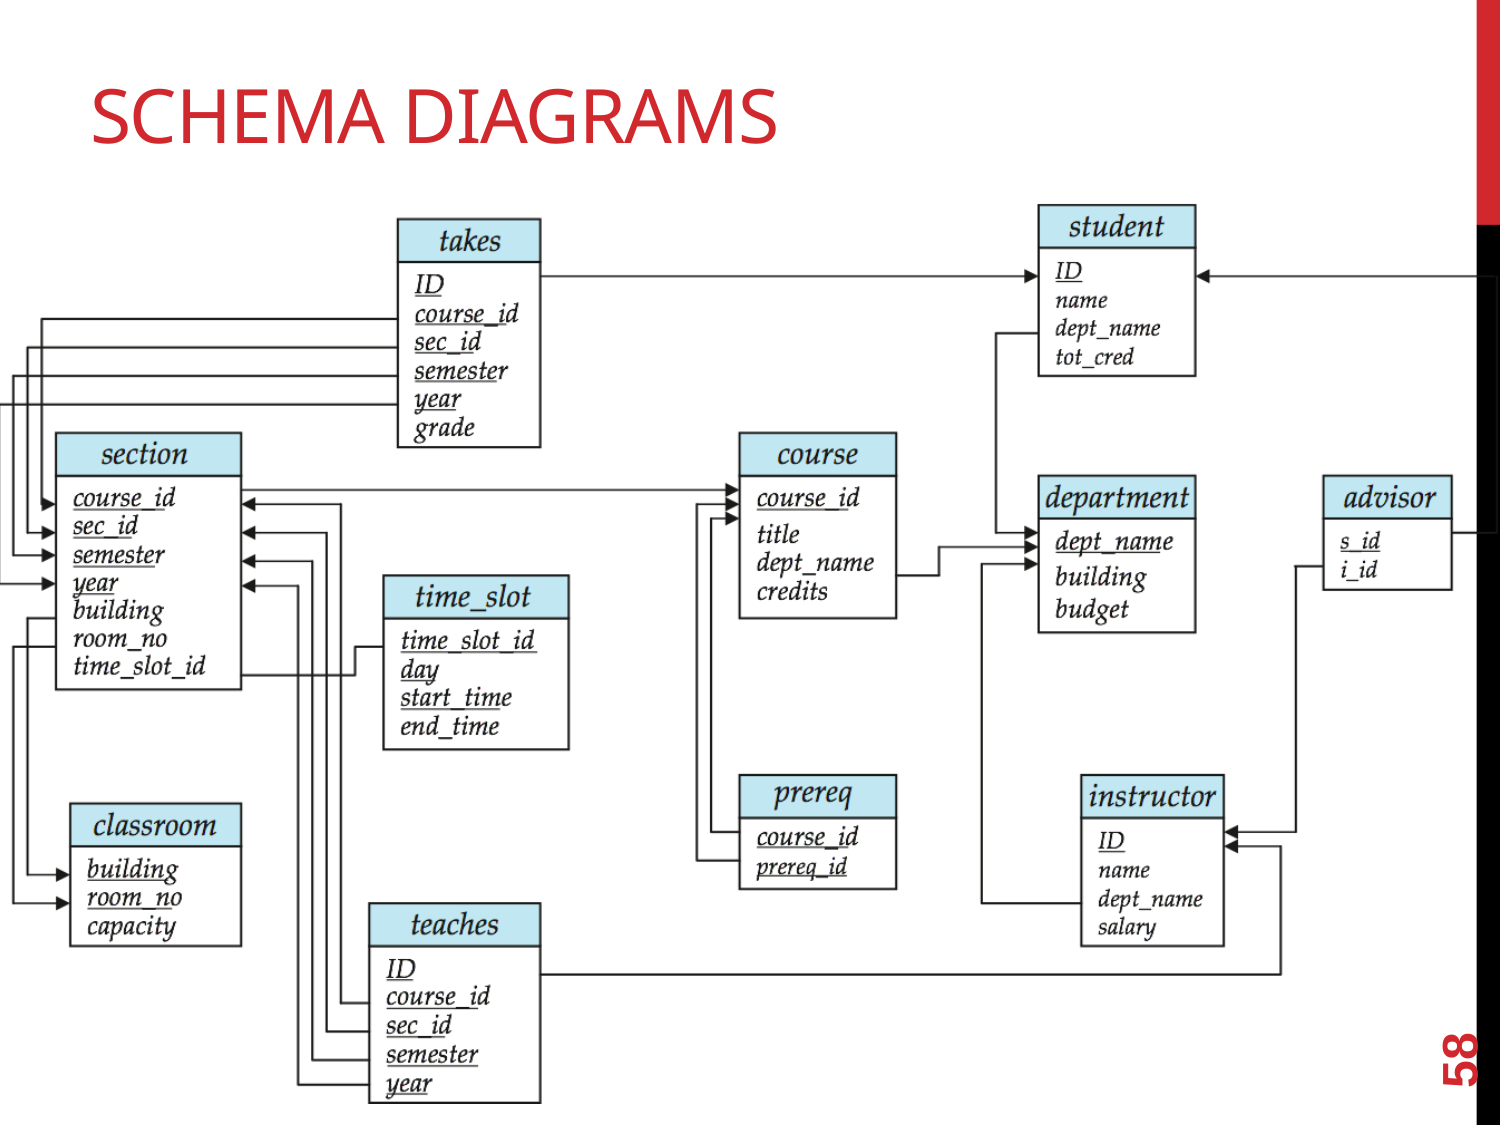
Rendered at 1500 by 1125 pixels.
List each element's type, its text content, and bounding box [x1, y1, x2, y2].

title Schema Diagrams [75, 23, 1025, 167]
picture [0, 202, 1500, 1104]
